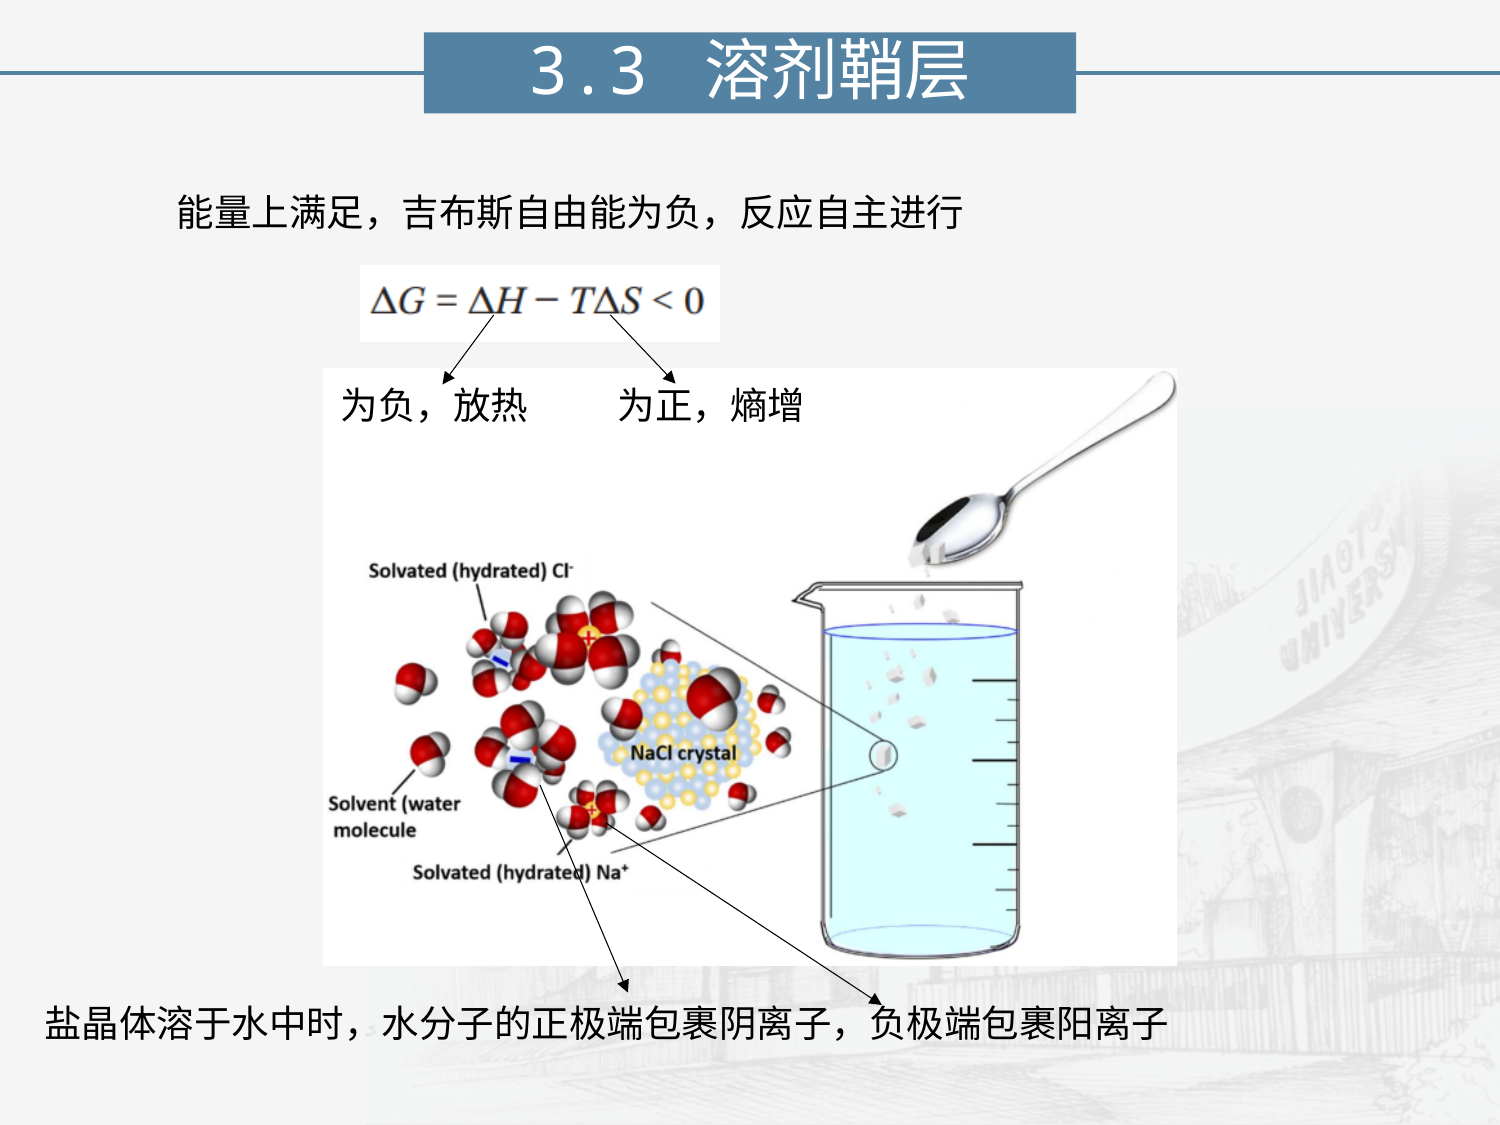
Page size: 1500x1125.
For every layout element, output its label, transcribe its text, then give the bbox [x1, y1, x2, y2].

text_box 3.3 溶剂鞘层 [423, 32, 1077, 114]
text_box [605, 822, 882, 1005]
text_box 盐晶体溶于水中时，水分子的正极端包裹阴离子，负极端包裹阳离子 [29, 992, 1227, 1053]
picture [322, 368, 1177, 966]
picture [360, 265, 720, 343]
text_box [539, 784, 628, 993]
text_box 能量上满足，吉布斯自由能为负，反应自主进行 [161, 136, 1397, 242]
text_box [442, 314, 494, 385]
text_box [610, 314, 676, 384]
